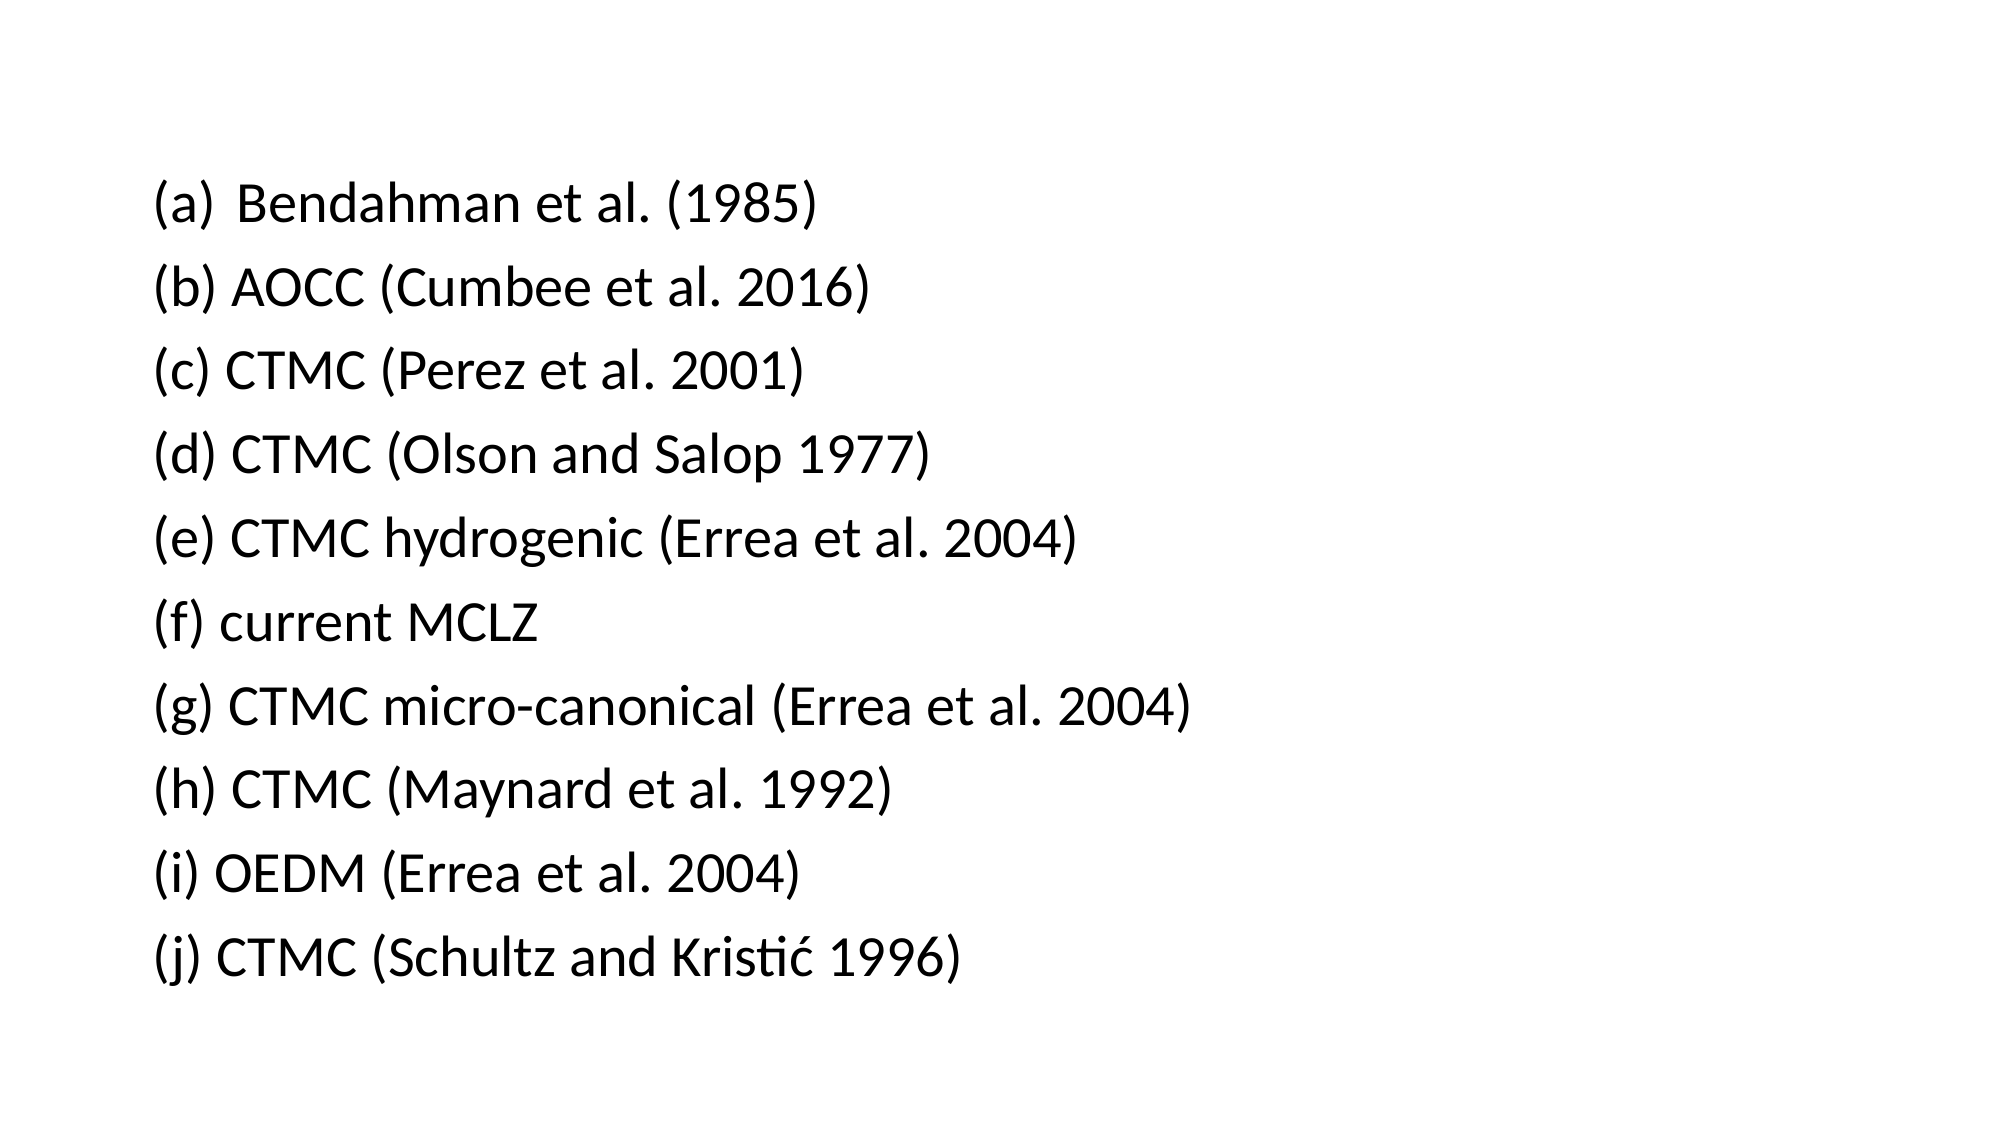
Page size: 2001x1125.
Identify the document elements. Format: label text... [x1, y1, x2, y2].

list Bendahman et al. (1985) (b) AOCC (Cumbee et al. 2016) (c) CTMC (Perez et al. 2001) (d) CTMC (Olson and Salop 1977) (e) CTMC hydrogenic (Errea et al. 2004) (f) current MCLZ (g) CTMC micro-canonical (Errea et al. 2004) (h) CTMC (Maynard et al. 1992) (i) OEDM (Errea et al. 2004) (j) CTMC (Schultz and Kristić 1996) [137, 73, 1863, 1014]
